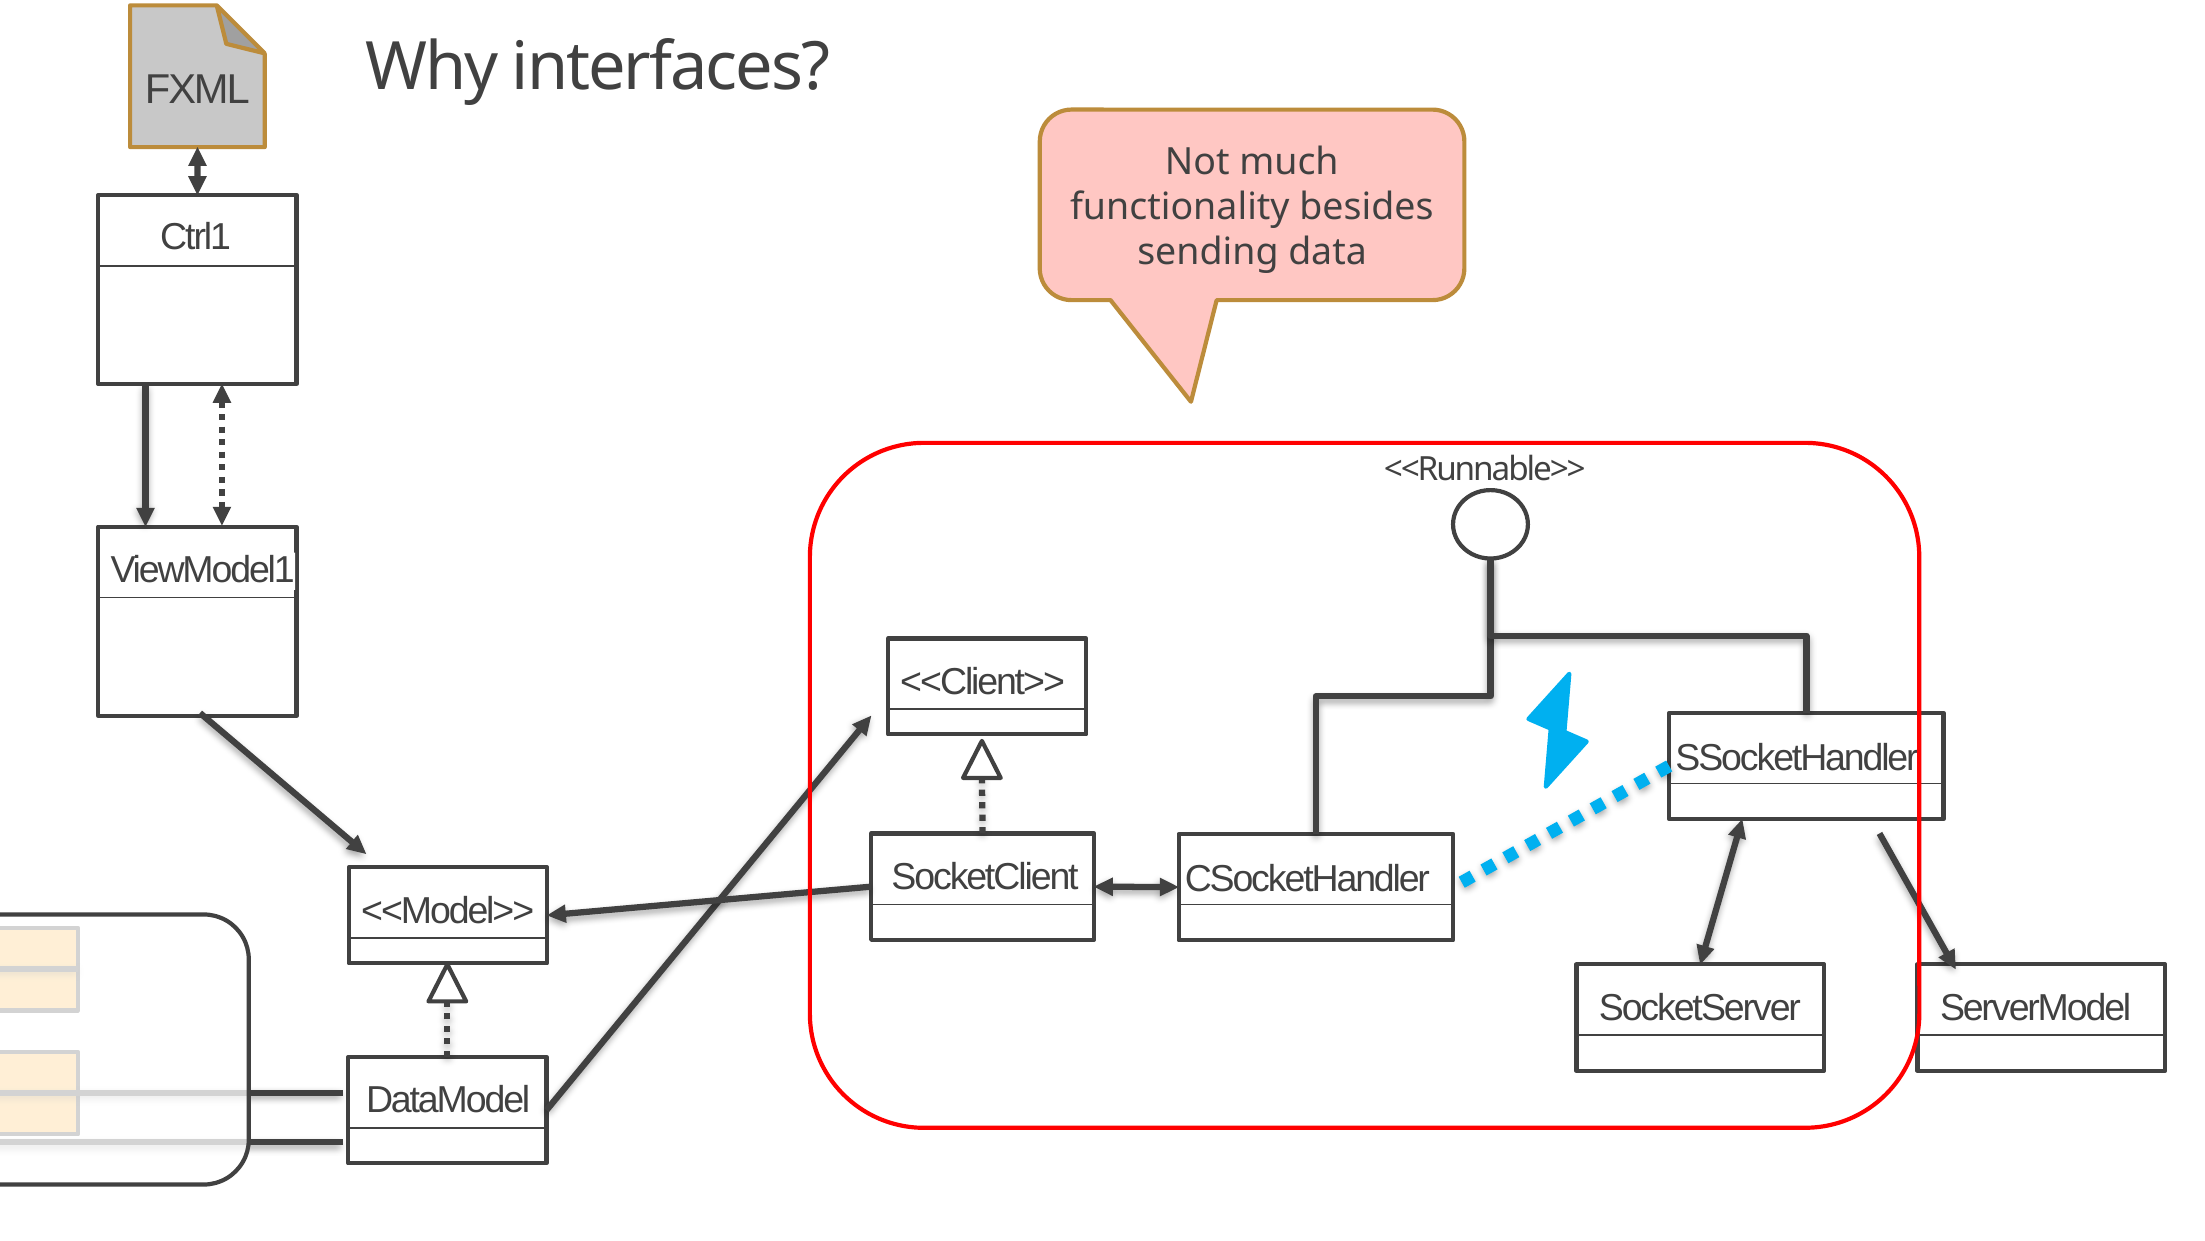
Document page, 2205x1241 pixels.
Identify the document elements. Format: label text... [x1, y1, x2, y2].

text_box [1571, 477, 1726, 794]
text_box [1398, 453, 1571, 559]
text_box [129, 5, 265, 148]
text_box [0, 914, 344, 1185]
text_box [1879, 833, 1956, 970]
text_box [546, 886, 872, 916]
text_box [867, 825, 1697, 1116]
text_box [98, 194, 297, 385]
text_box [974, 782, 981, 833]
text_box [546, 922, 872, 1111]
text_box [807, 440, 1922, 885]
text_box Why interfaces? [365, 36, 831, 103]
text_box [1544, 673, 1565, 787]
text_box Not much functionality besides sending data [1037, 107, 1467, 404]
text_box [876, 833, 1095, 941]
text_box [1917, 964, 2166, 1072]
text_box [1178, 833, 1454, 941]
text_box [1699, 829, 1743, 962]
text_box [426, 972, 469, 1004]
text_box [98, 526, 297, 717]
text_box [1674, 712, 1944, 820]
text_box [348, 867, 541, 964]
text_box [199, 712, 367, 855]
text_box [347, 1056, 547, 1164]
text_box [871, 829, 1922, 1130]
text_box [546, 715, 872, 886]
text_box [1452, 791, 1670, 888]
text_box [887, 638, 1087, 735]
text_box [1265, 608, 1542, 784]
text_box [1576, 964, 1825, 1072]
